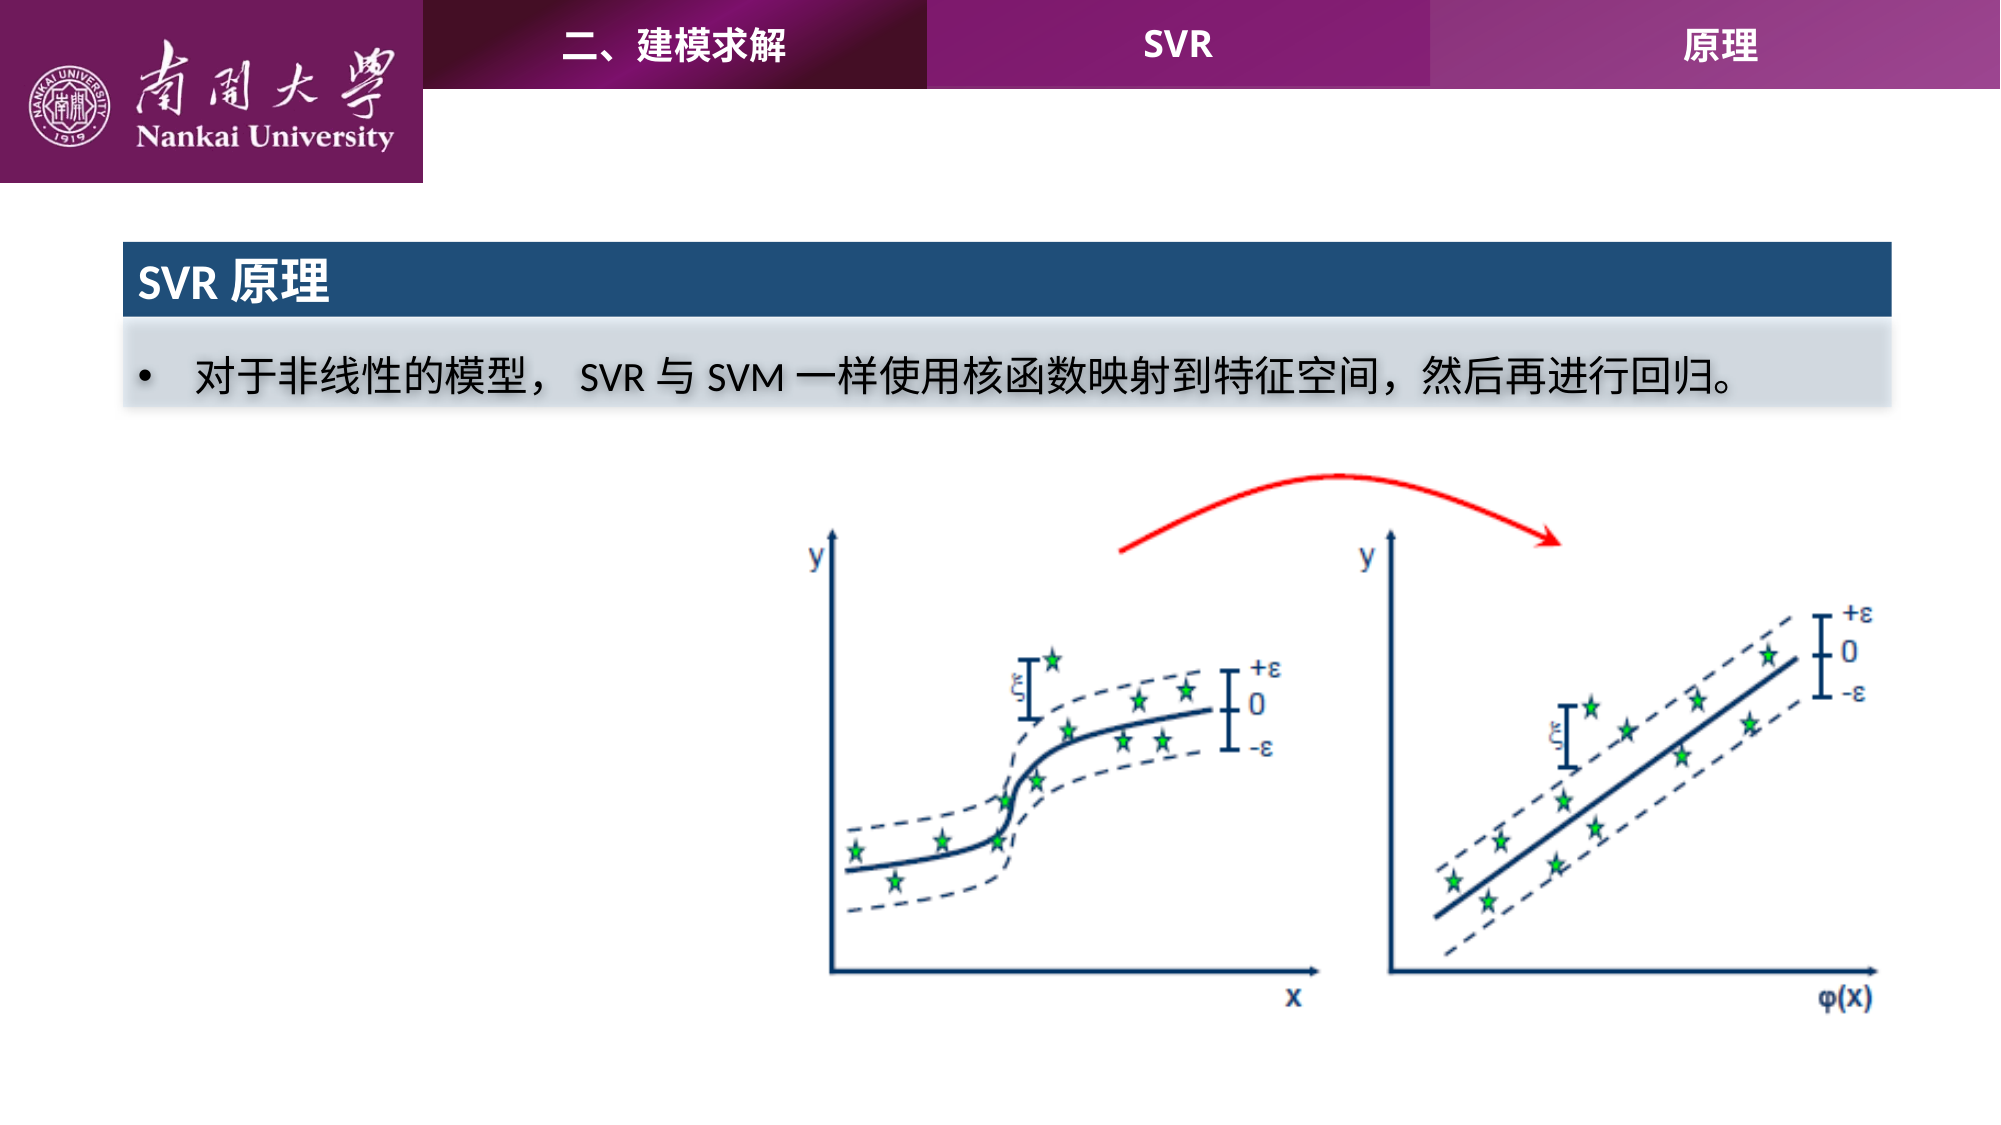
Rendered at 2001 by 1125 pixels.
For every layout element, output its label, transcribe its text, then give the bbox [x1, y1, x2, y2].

text_box 原理 [1442, 1, 2000, 89]
text_box [927, 0, 2000, 89]
text_box 二、建模求解 [423, 0, 927, 89]
text_box [0, 0, 423, 183]
picture [808, 428, 1892, 1029]
picture [19, 15, 403, 166]
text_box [123, 241, 1892, 400]
text_box SVR [927, 0, 1431, 87]
